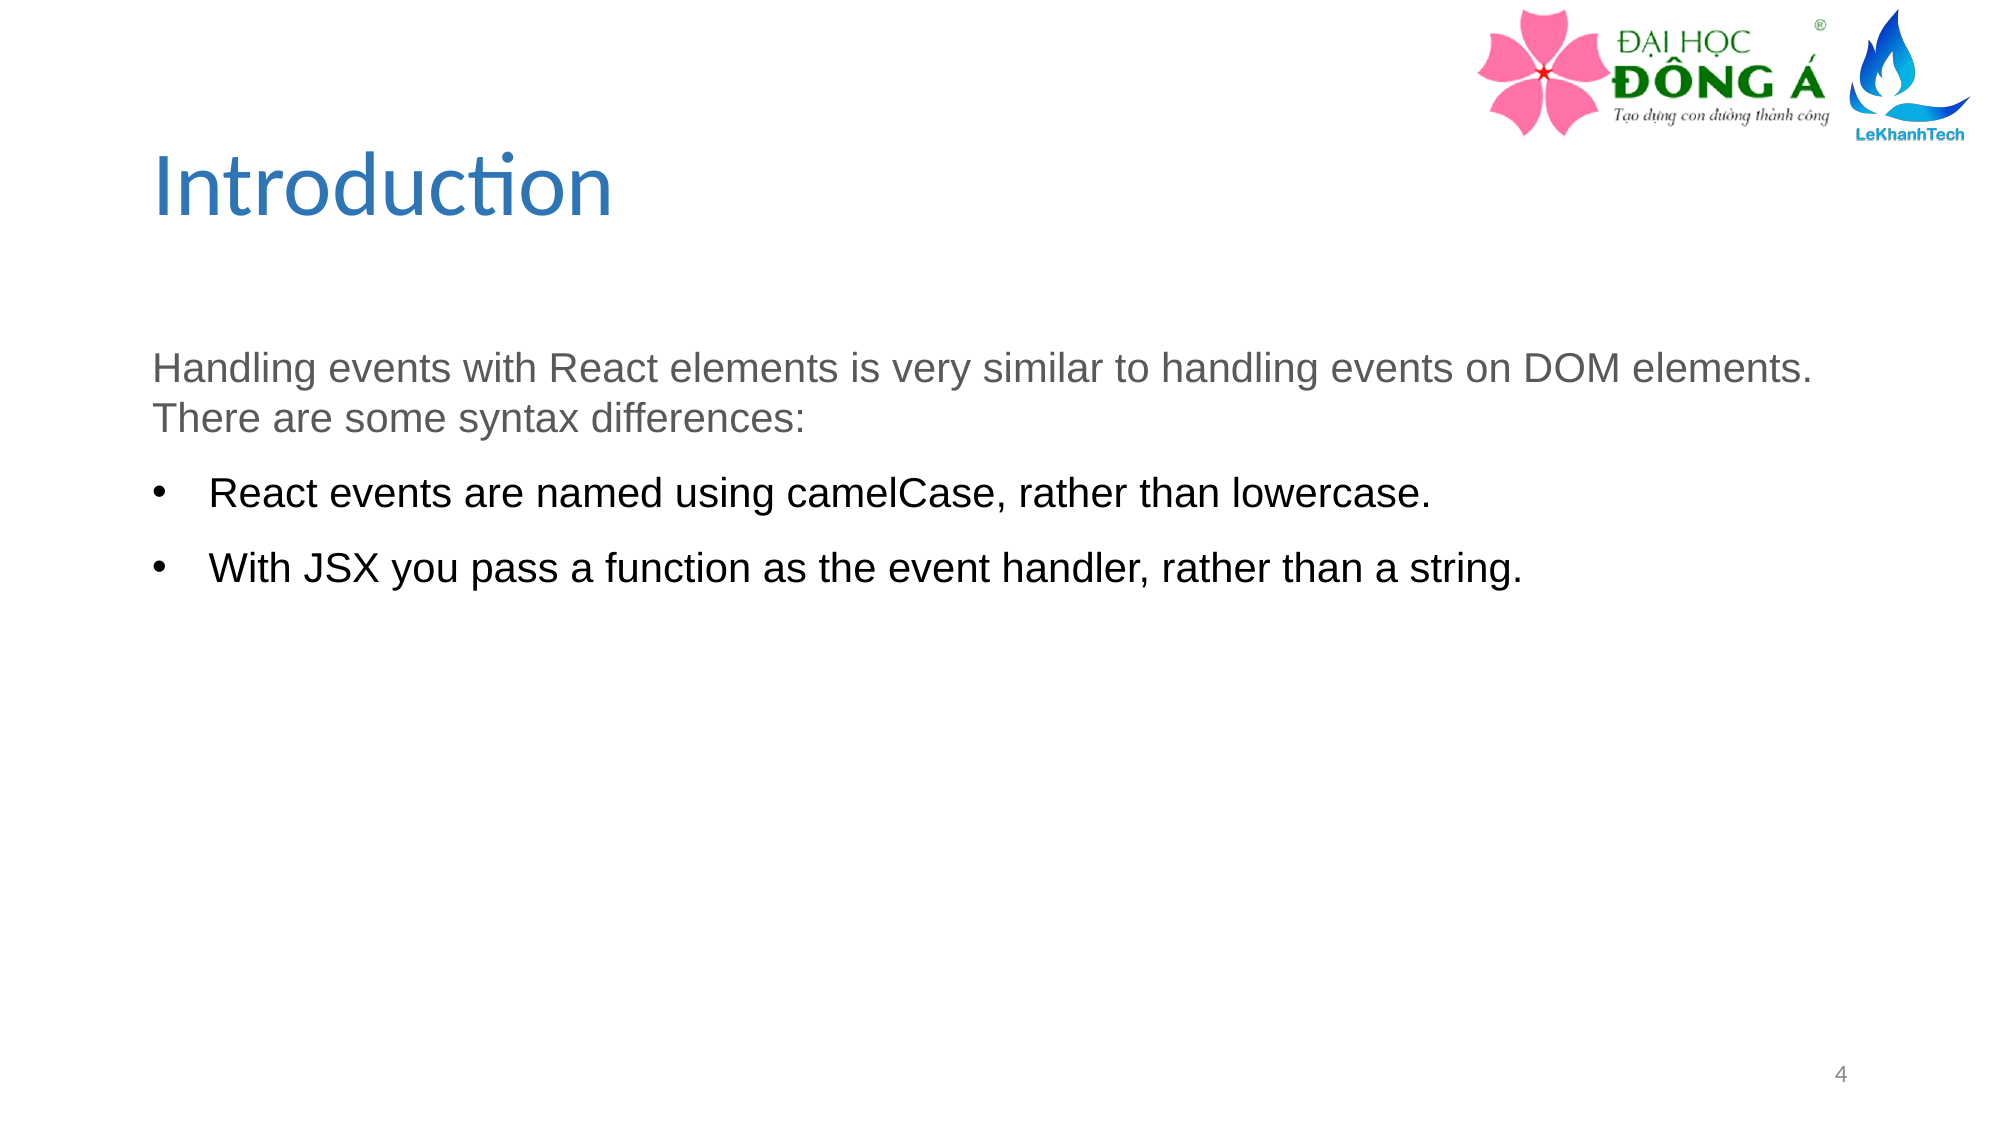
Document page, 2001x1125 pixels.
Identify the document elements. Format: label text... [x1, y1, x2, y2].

picture [1465, 5, 1980, 144]
text_box Handling events with React elements is very similar to handling events on DOM elements. There are some syntax differences: React events are named using camelCase, rather than lowercase. With JSX you pass a function as the event handler, rather than a string. [137, 333, 1863, 599]
title Introduction [137, 91, 1863, 280]
slide_number 4 [1412, 1042, 1863, 1103]
